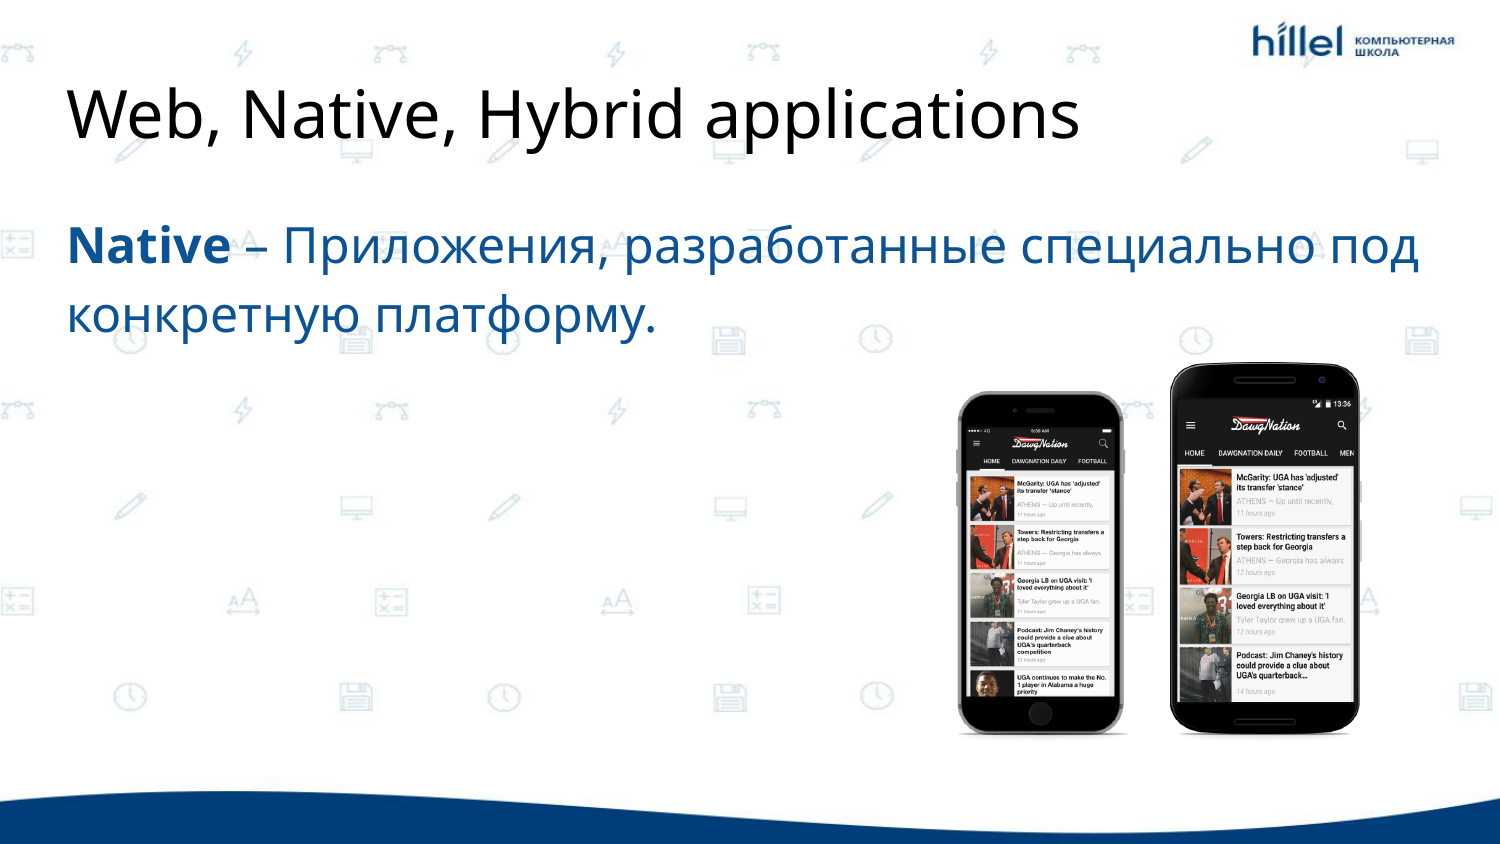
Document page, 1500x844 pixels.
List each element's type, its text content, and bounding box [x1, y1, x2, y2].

title Web, Native, Hybrid applications [51, 72, 1449, 167]
list Native – Приложения, разработанные специально под конкретную платформу. [51, 189, 1449, 750]
picture [0, 0, 1500, 844]
